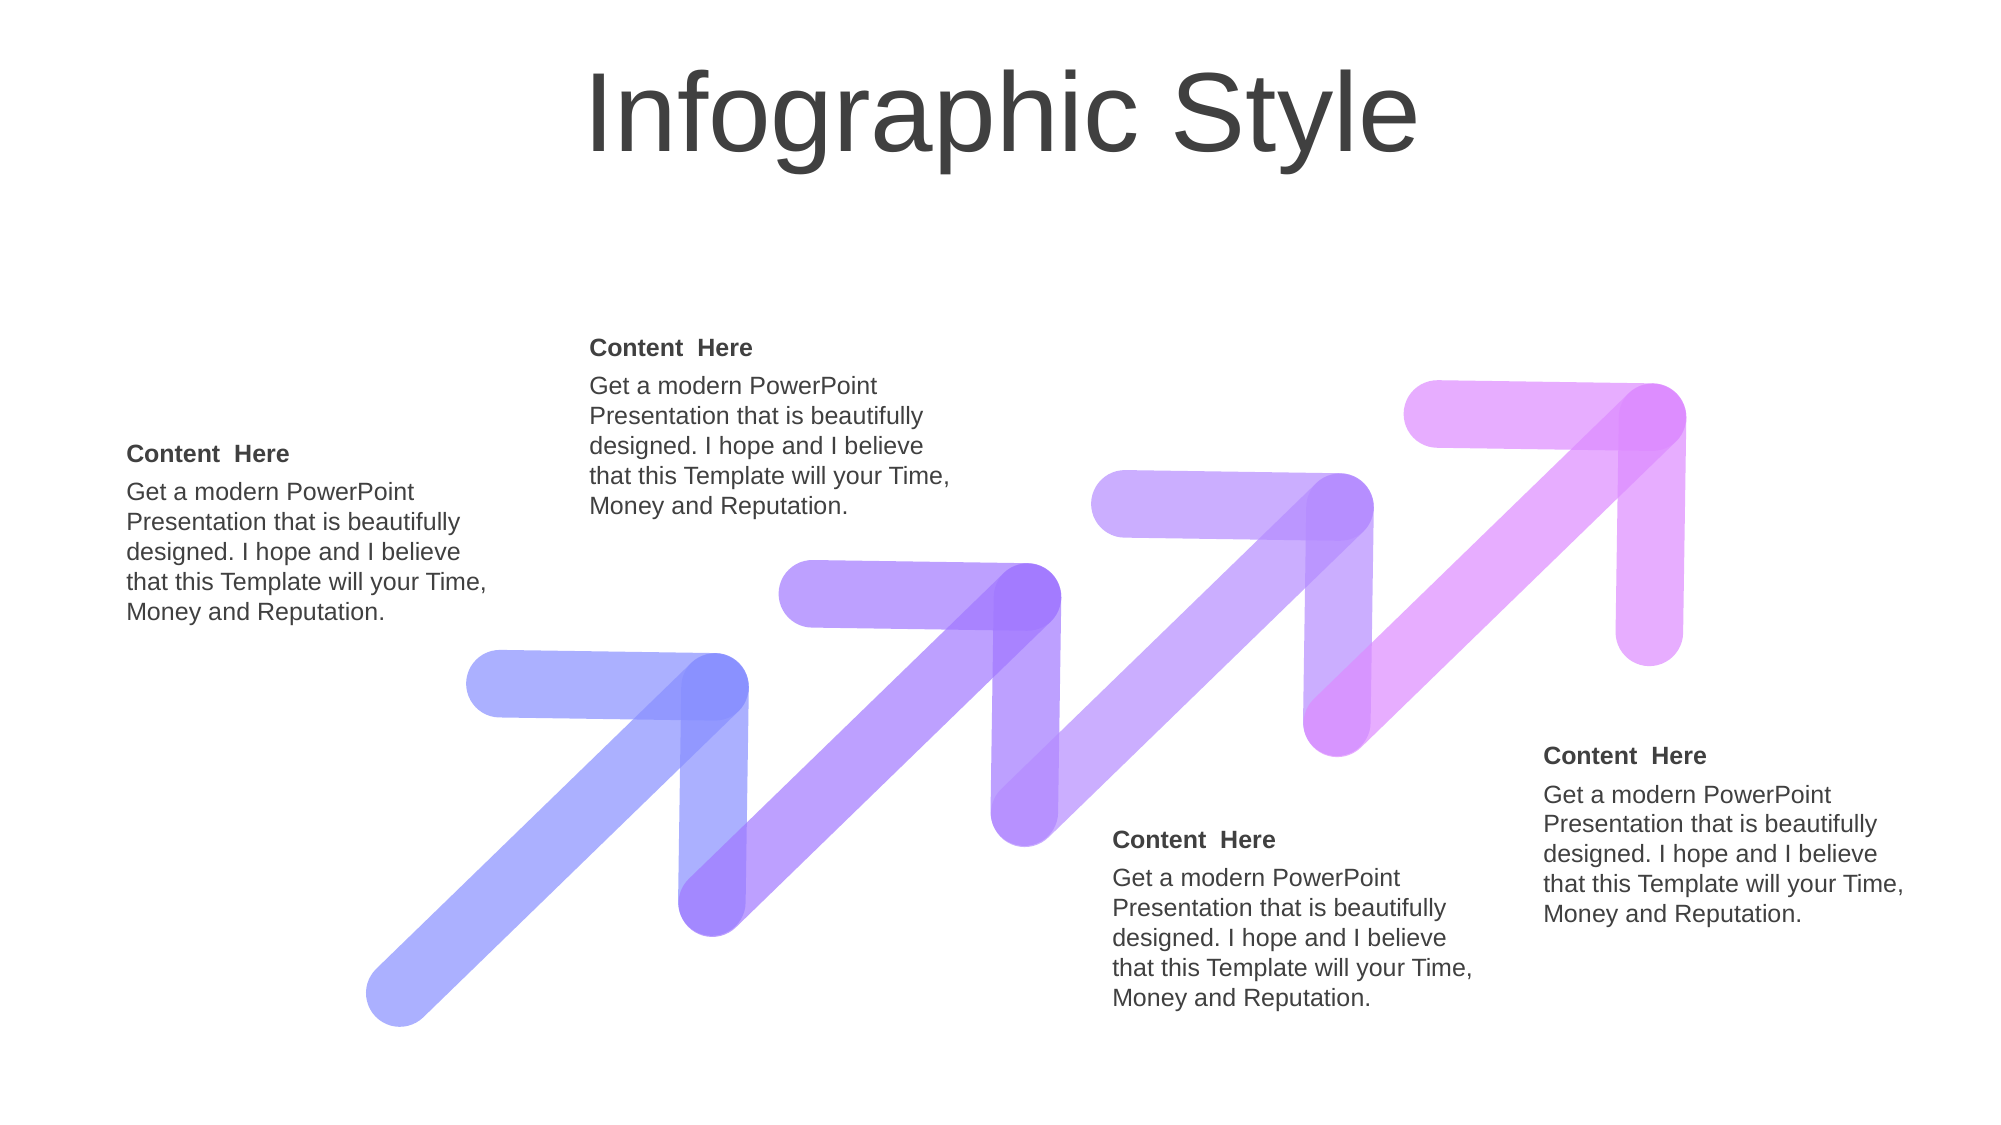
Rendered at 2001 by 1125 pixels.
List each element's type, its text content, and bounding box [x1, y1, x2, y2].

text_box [1528, 731, 1939, 938]
list Infographic Style [53, 55, 1952, 175]
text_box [111, 429, 522, 635]
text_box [574, 323, 985, 530]
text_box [261, 357, 1738, 955]
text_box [1097, 815, 1508, 1021]
